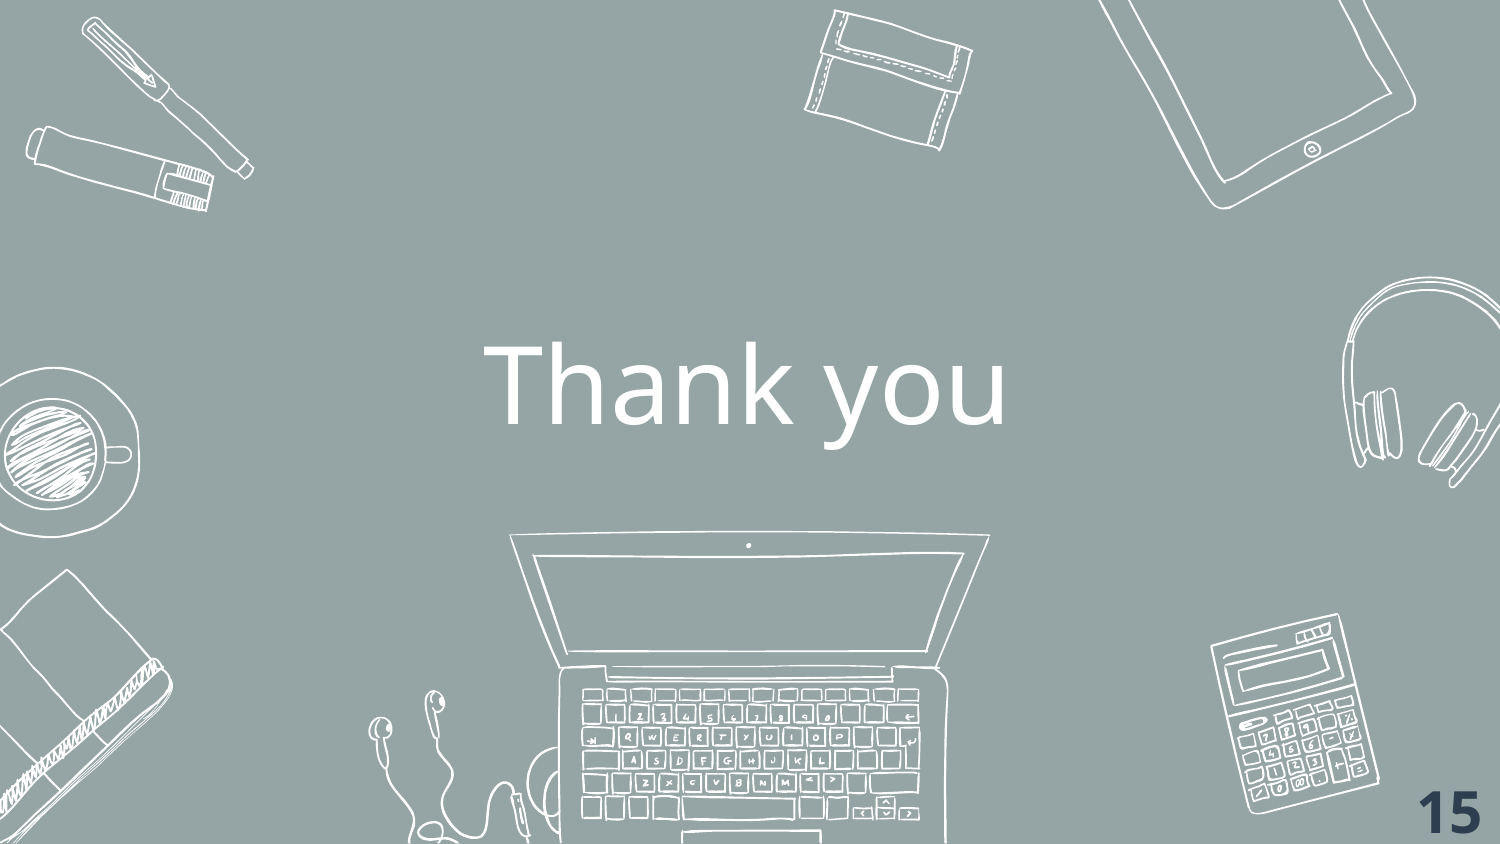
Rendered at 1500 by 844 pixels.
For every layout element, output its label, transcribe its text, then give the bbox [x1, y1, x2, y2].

title Thank you [253, 270, 1242, 462]
slide_number 15 [1398, 760, 1498, 814]
